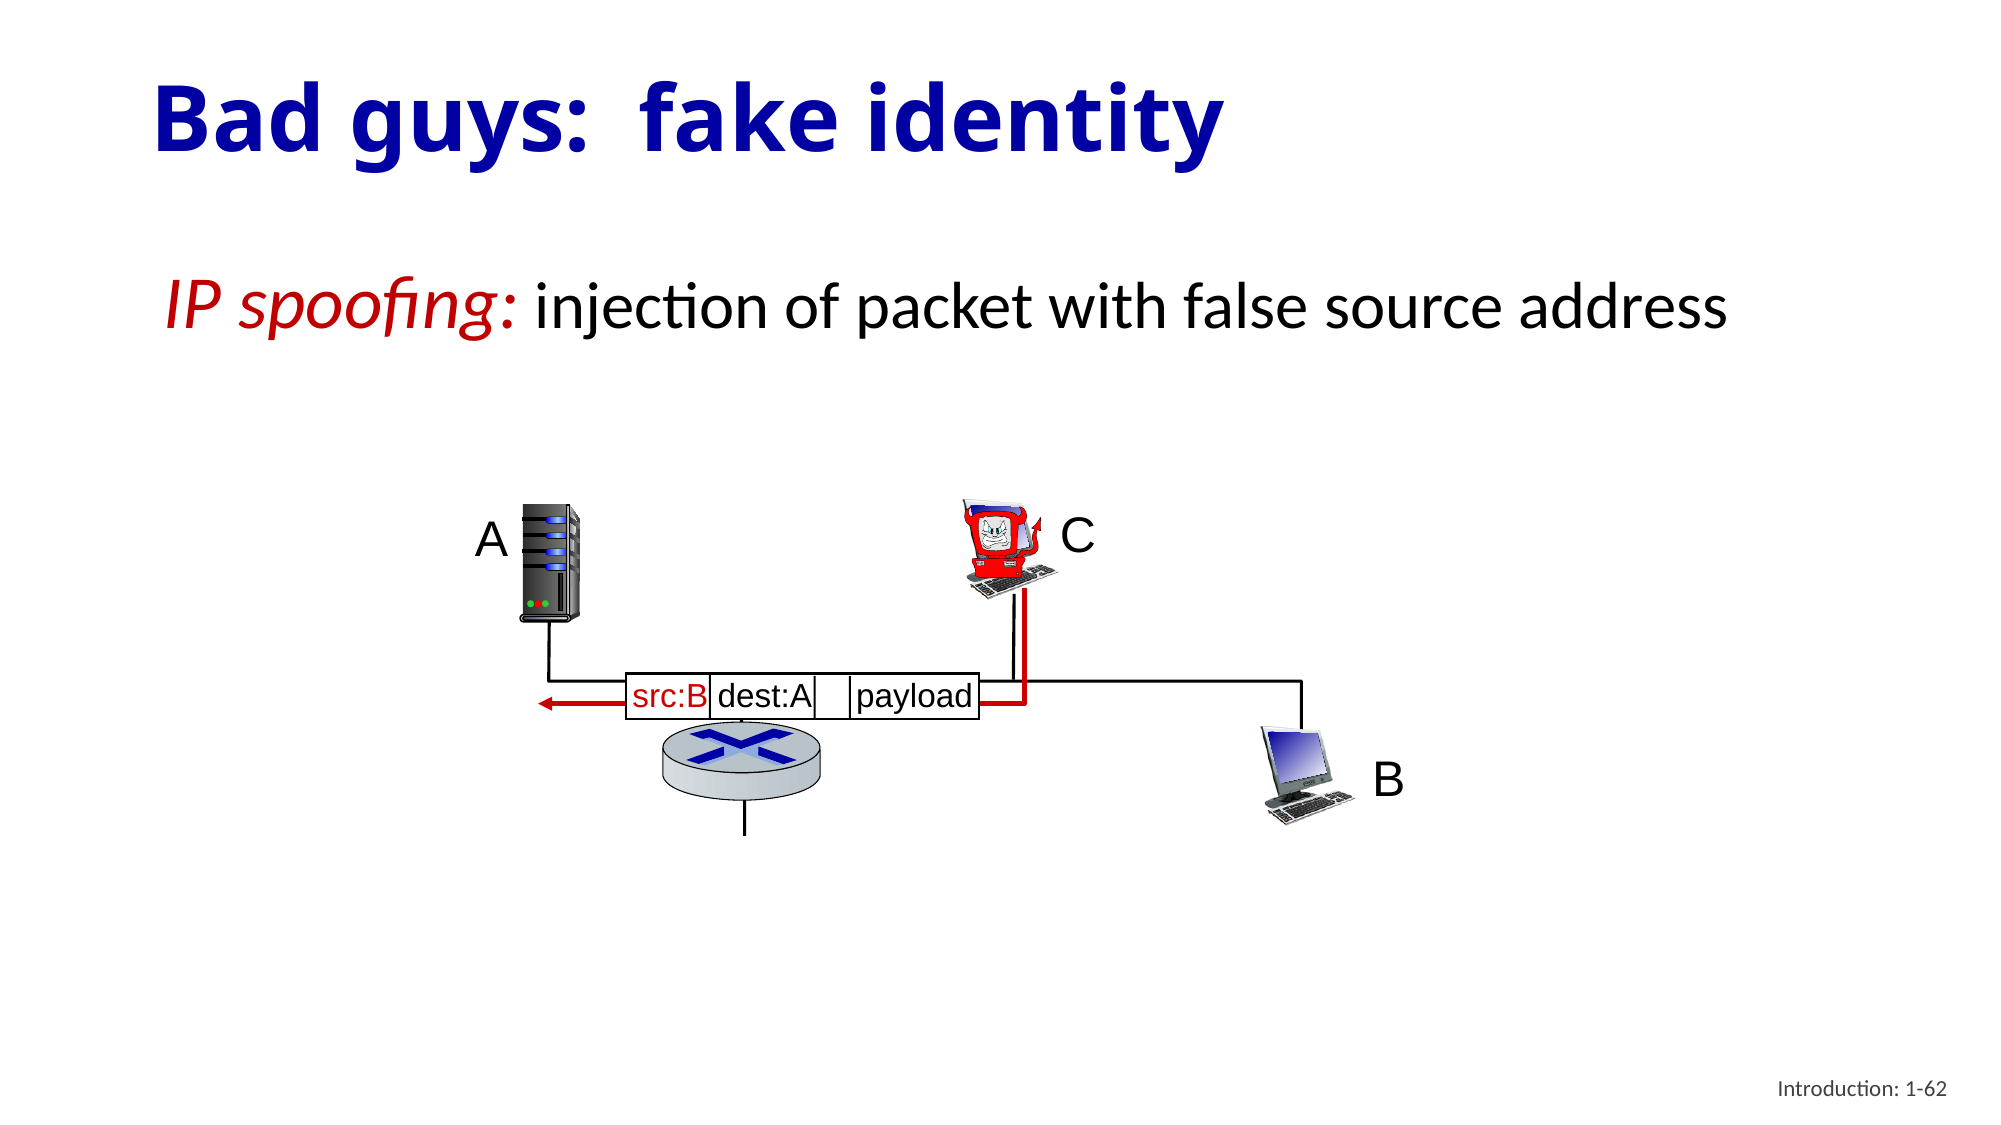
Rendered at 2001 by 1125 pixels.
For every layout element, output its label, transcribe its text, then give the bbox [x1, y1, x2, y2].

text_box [959, 494, 1081, 607]
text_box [520, 504, 580, 622]
title Bad guys: fake identity [135, 47, 1861, 195]
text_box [538, 588, 1025, 723]
text_box C [1081, 495, 1111, 570]
text_box [1027, 681, 1302, 728]
text_box A [459, 498, 523, 574]
picture [964, 505, 1042, 579]
slide_number Introduction: 1-62 [1512, 1056, 1963, 1117]
text_box IP spoofing: injection of packet with false source address [127, 255, 1824, 598]
text_box B [1378, 738, 1421, 814]
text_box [1257, 720, 1378, 833]
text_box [662, 723, 821, 801]
